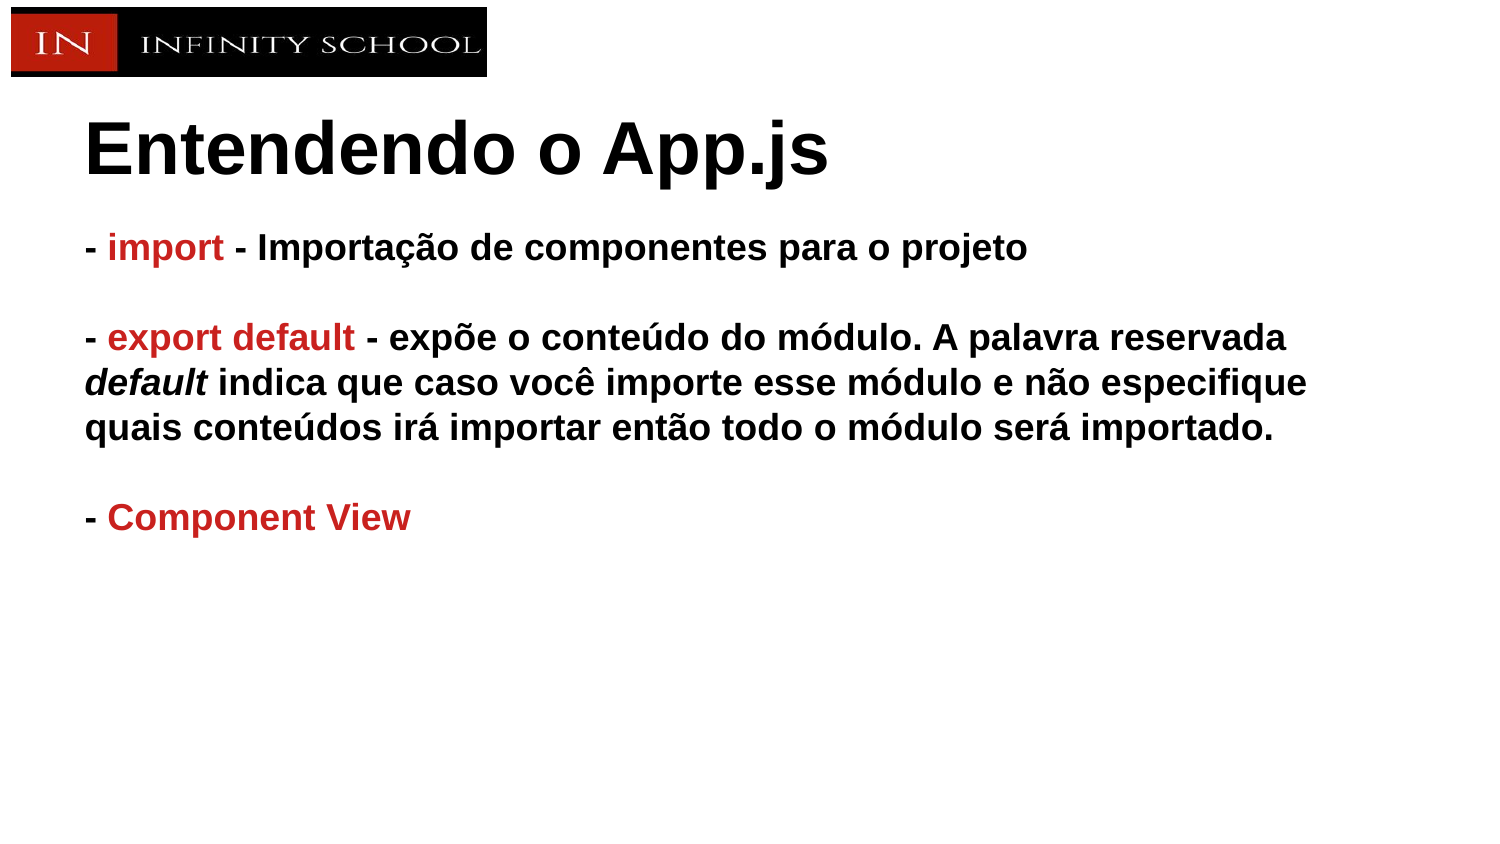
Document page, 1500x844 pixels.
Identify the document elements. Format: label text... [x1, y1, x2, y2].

text_box Entendendo o App.js [69, 84, 1417, 205]
text_box - import - Importação de componentes para o projeto - export default - expõe o conteúdo do módulo. A palavra reservada default indica que caso você importe esse módulo e não especifique quais conteúdos irá importar então todo o módulo será importado. - Component View [69, 208, 1417, 554]
picture [11, 7, 487, 77]
